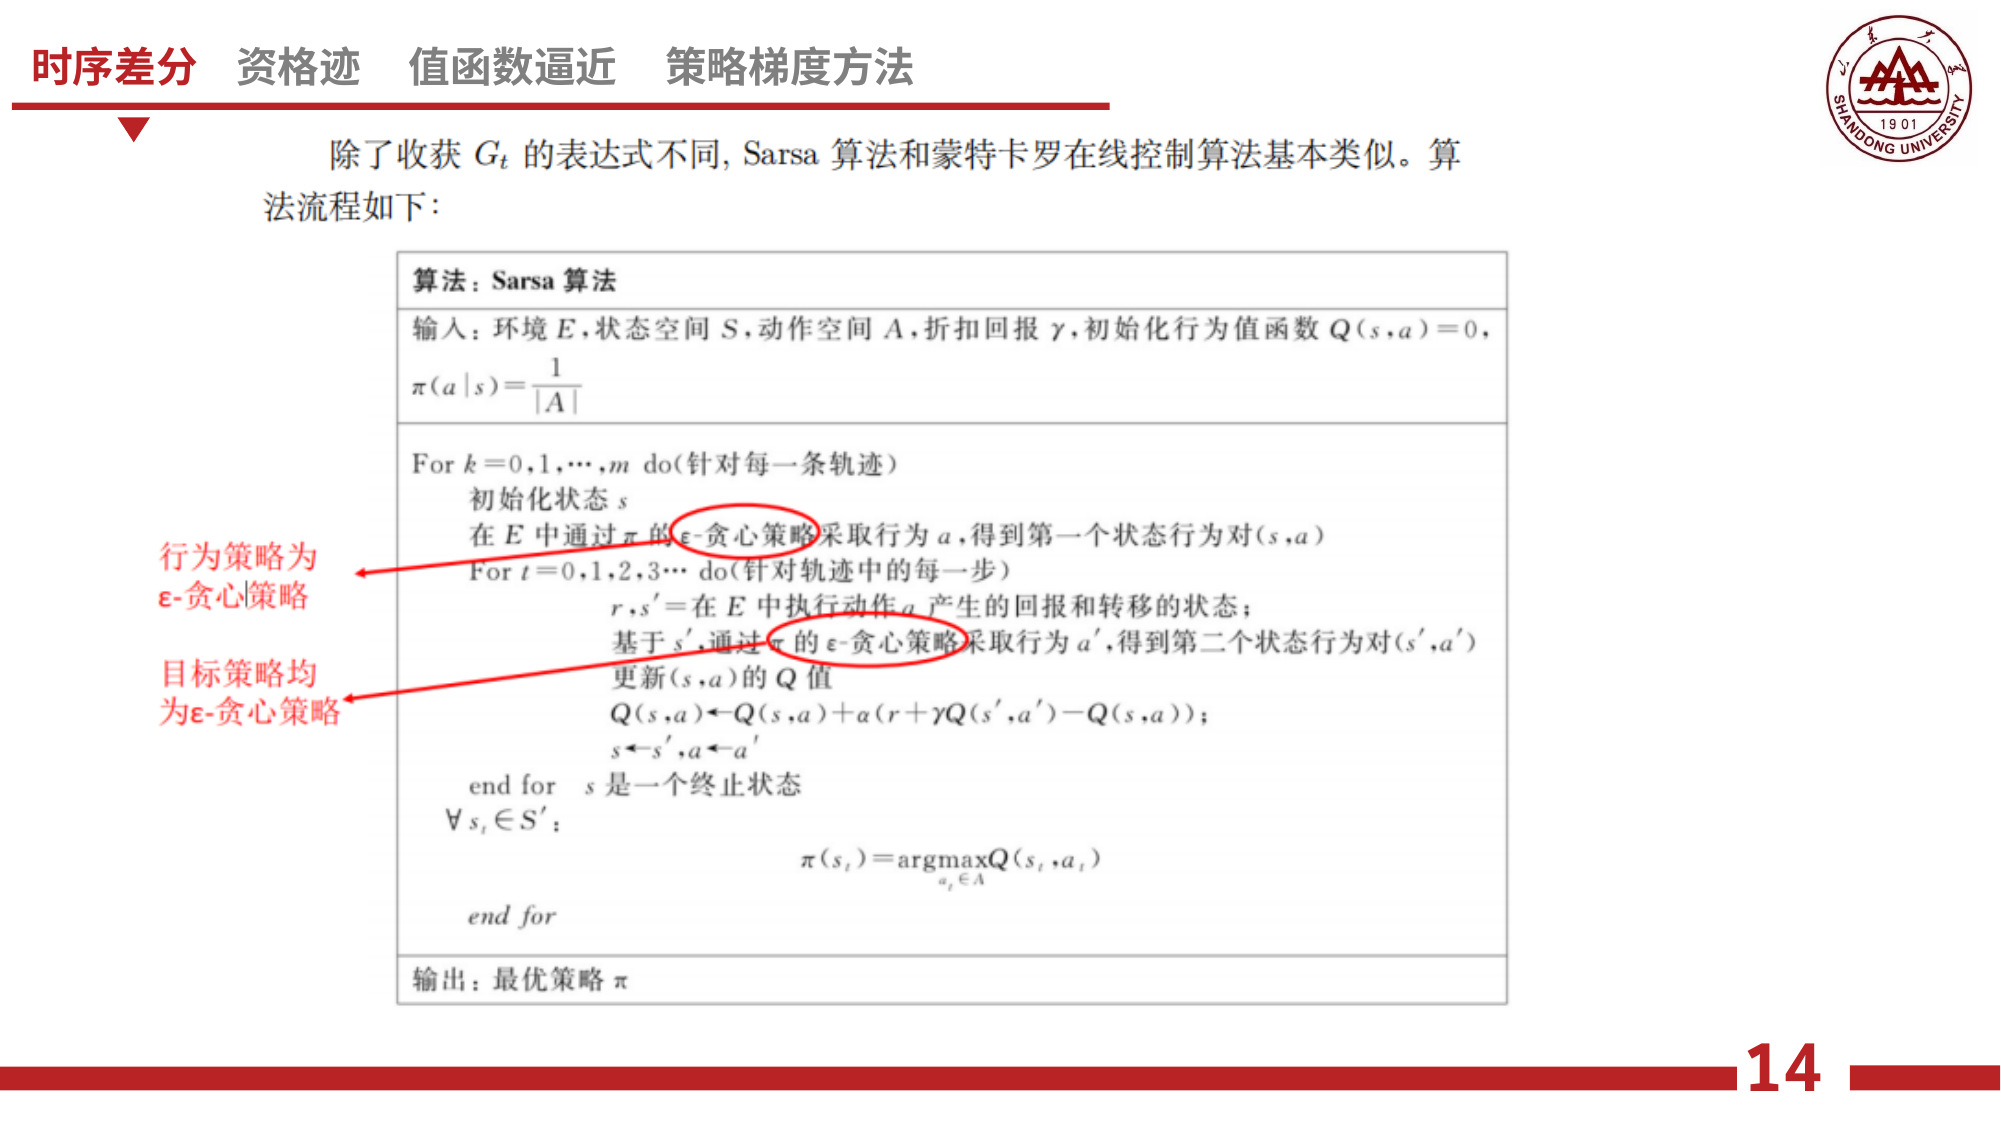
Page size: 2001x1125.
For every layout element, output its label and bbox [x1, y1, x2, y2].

picture [1820, 9, 1977, 167]
picture [152, 128, 1524, 1029]
